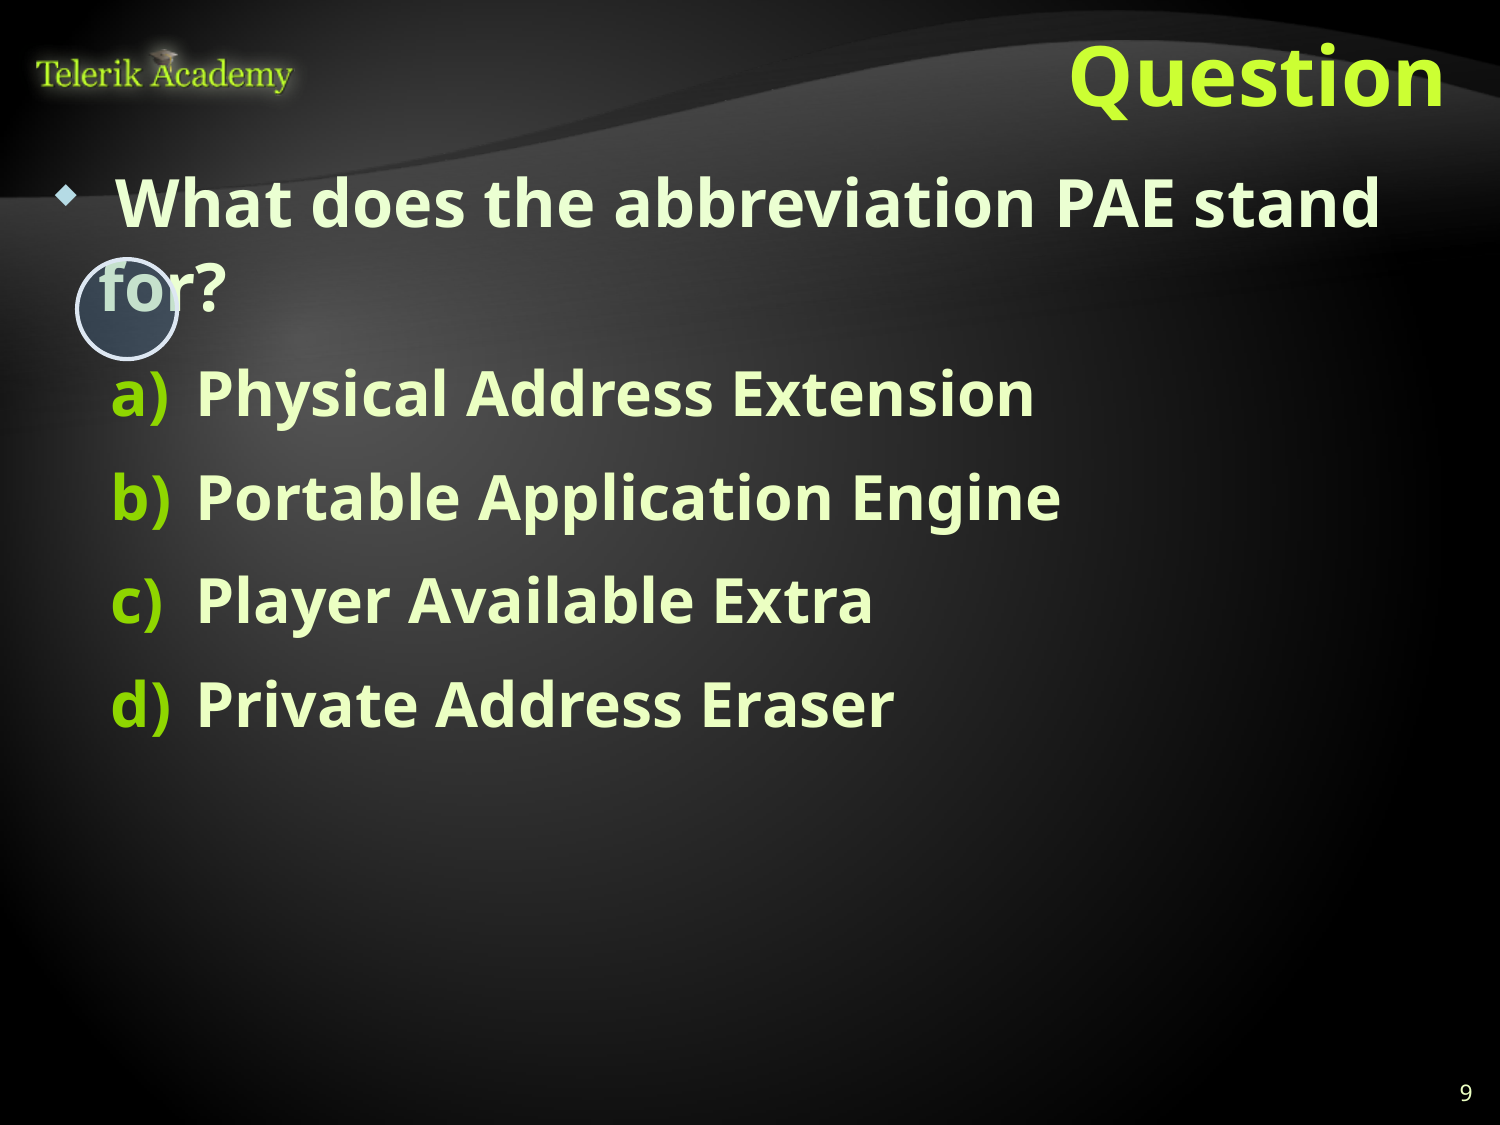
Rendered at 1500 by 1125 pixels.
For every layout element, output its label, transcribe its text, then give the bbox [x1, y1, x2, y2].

slide_number 9 [1412, 1074, 1488, 1113]
title Question [300, 12, 1463, 149]
text_box [74, 257, 180, 362]
list What does the abbreviation PAE stand for? Physical Address Extension Portable Application Engine Player Available Extra Private Address Eraser [37, 149, 1463, 1075]
picture [0, 0, 1500, 1125]
